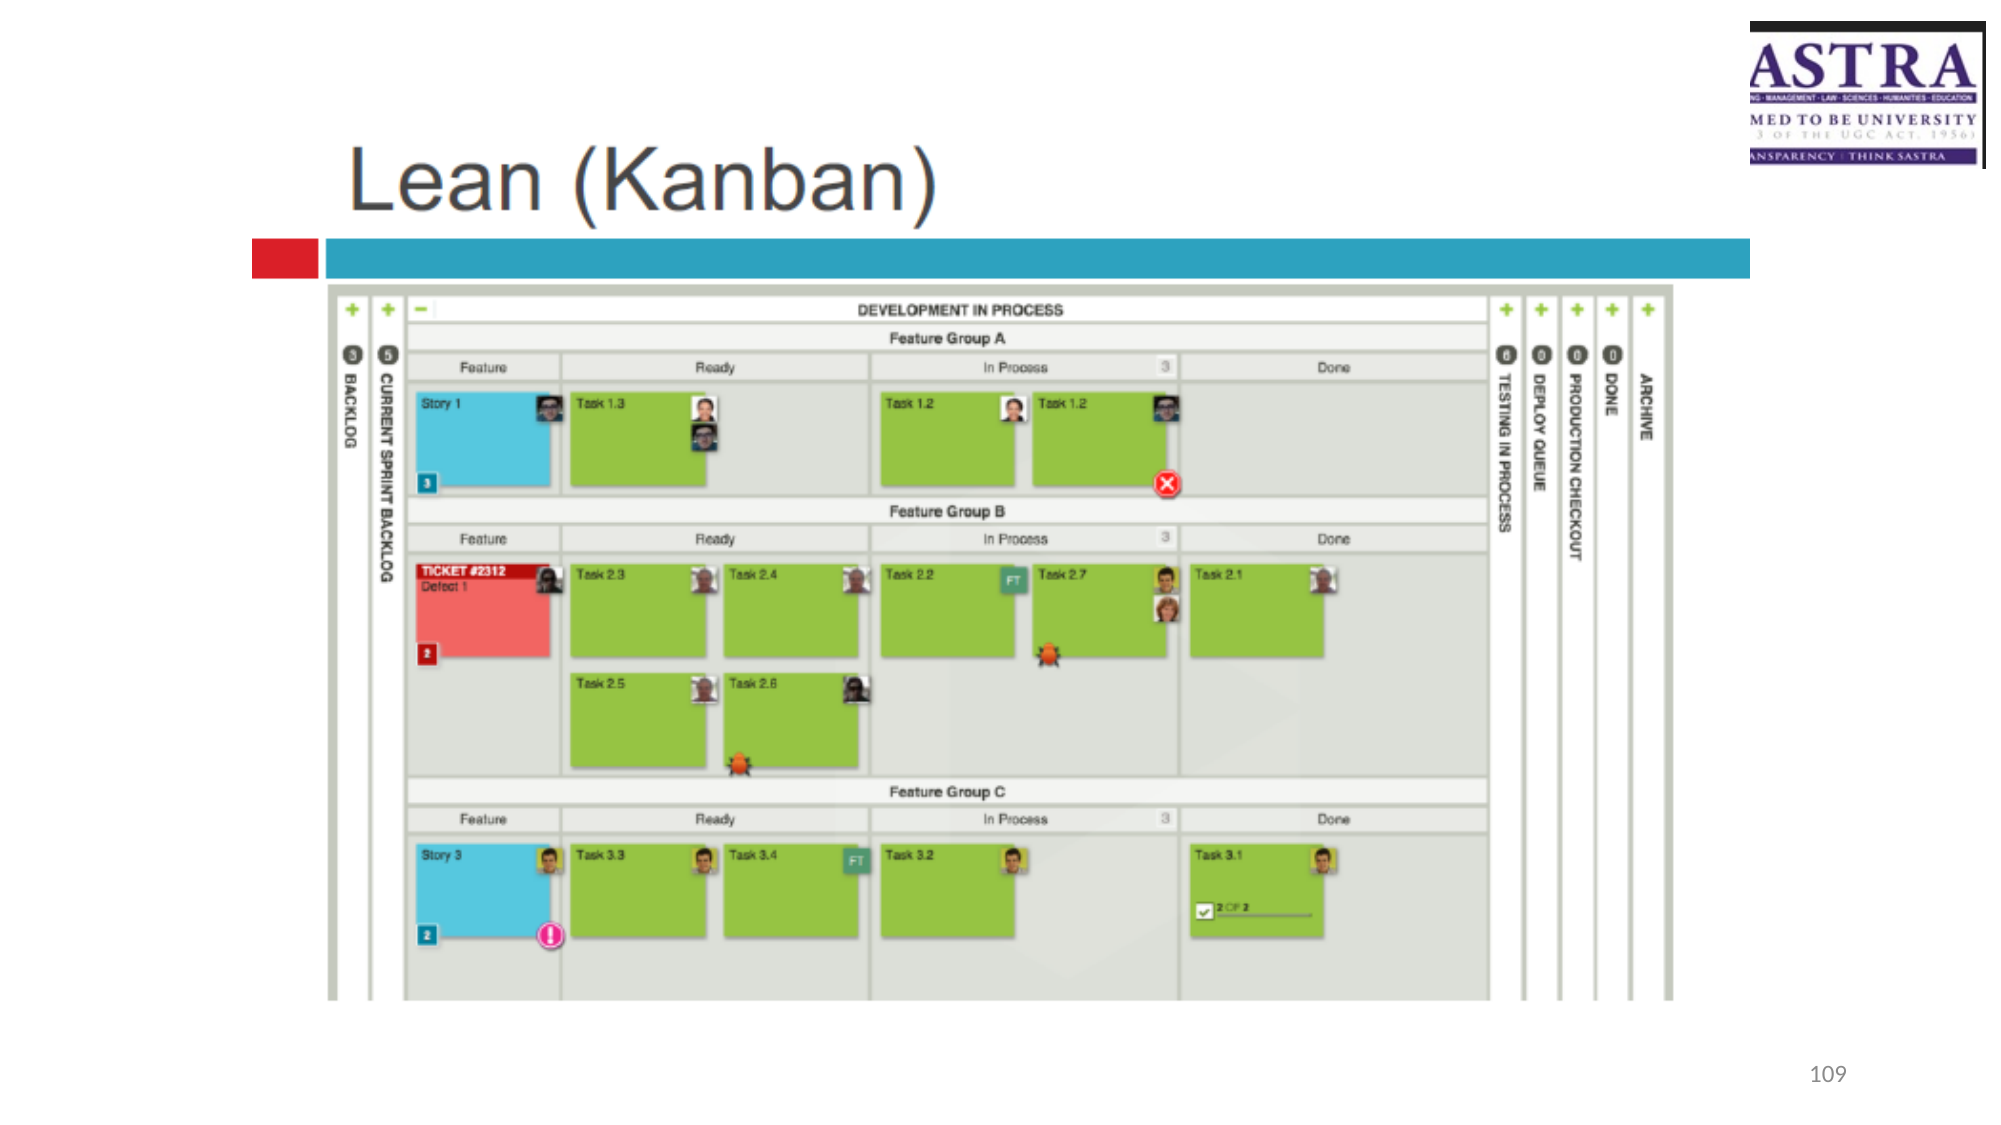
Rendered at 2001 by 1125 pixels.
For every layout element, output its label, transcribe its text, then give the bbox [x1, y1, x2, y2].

picture [252, 0, 1986, 1125]
slide_number 109 [1750, 1042, 1863, 1103]
